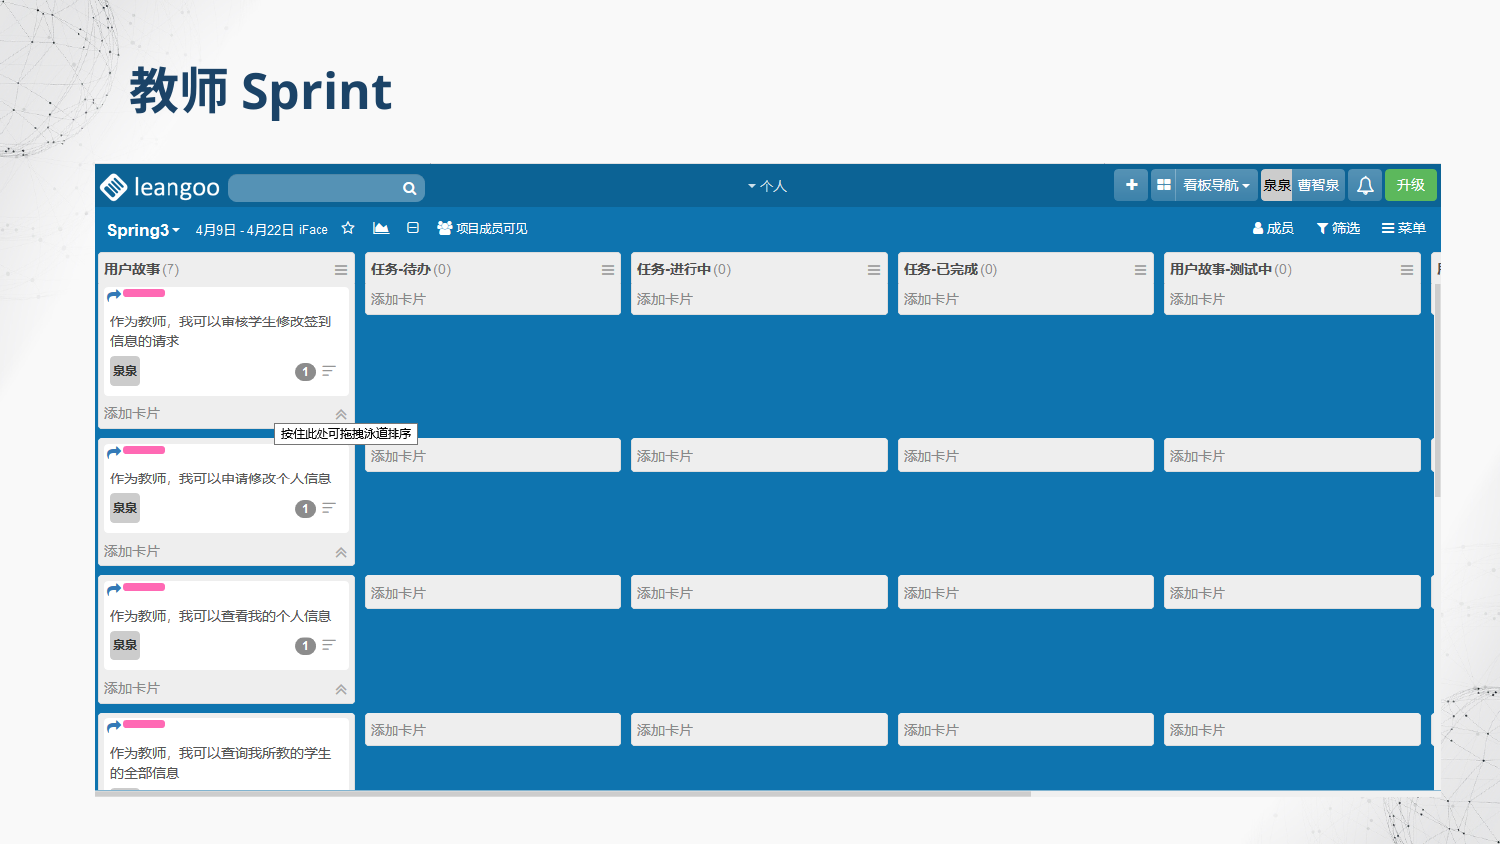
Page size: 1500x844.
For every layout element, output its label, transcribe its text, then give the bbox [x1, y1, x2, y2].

text_box 教师Sprint [118, 54, 451, 126]
picture [0, 0, 1500, 844]
